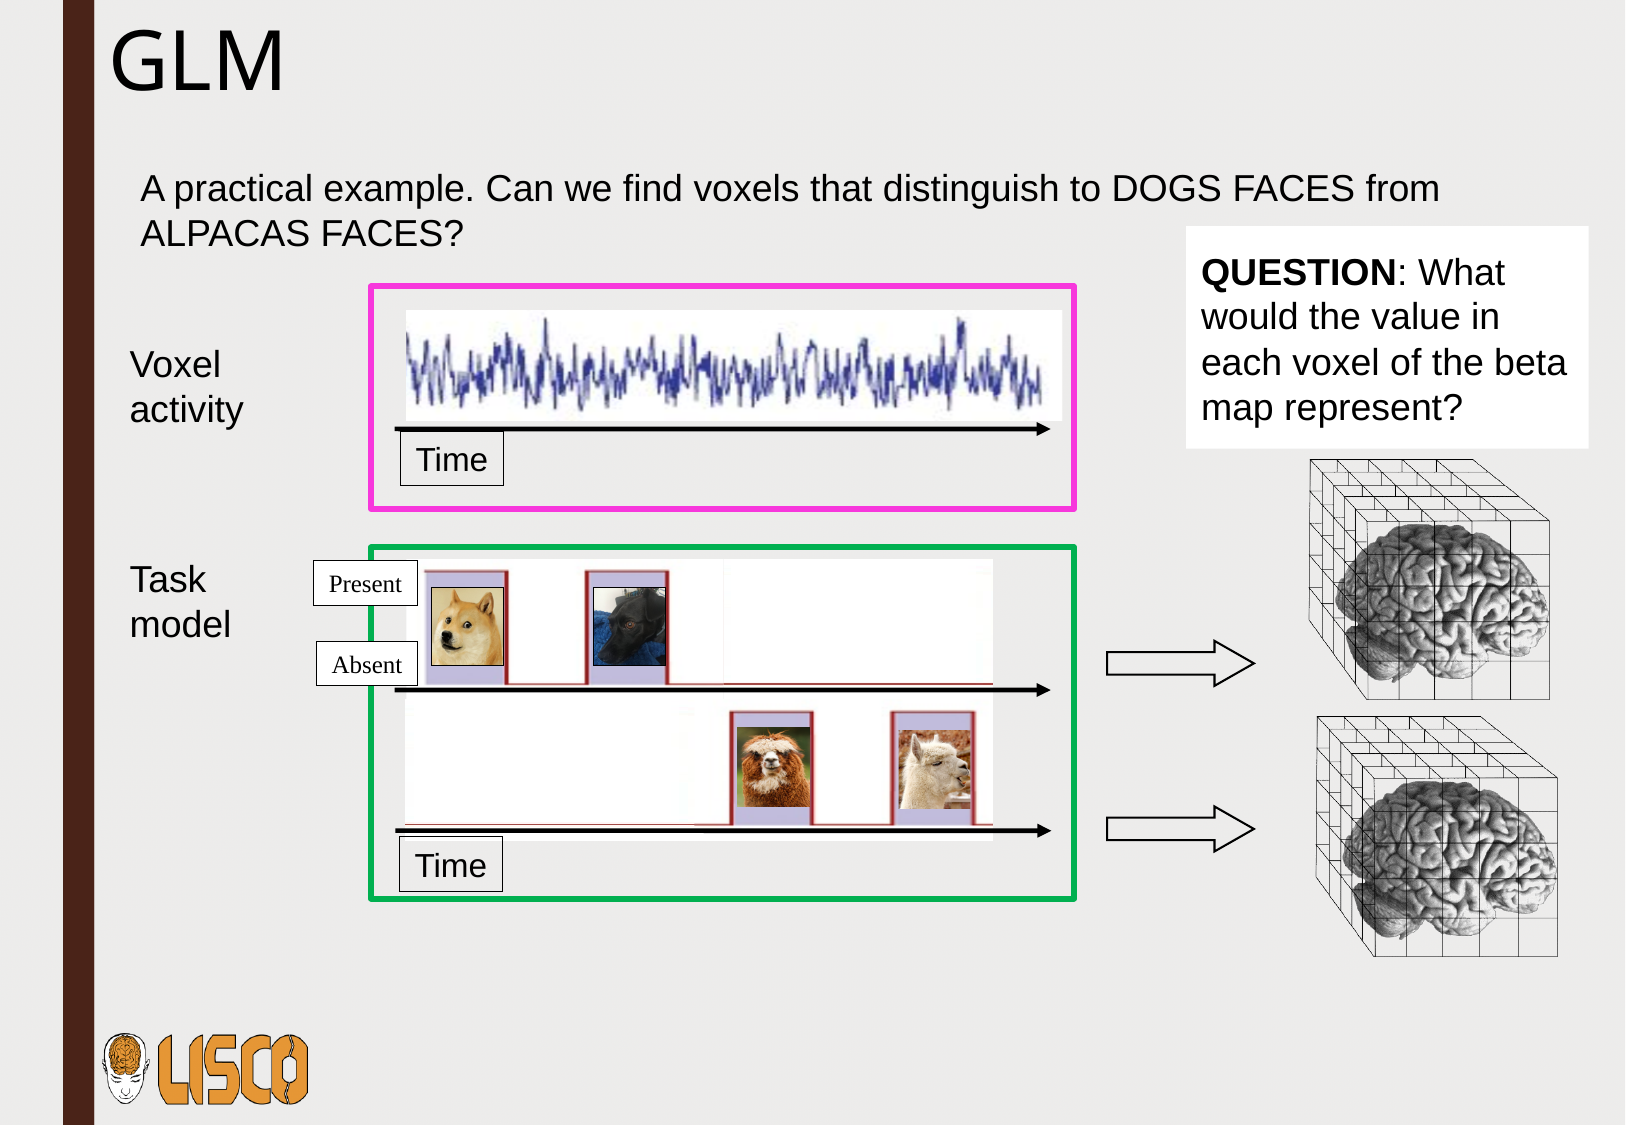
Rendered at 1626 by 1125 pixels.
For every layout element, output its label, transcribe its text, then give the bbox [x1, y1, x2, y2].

text_box [993, 824, 1052, 837]
picture [95, 0, 1626, 1125]
text_box [1107, 806, 1254, 852]
text_box Present [313, 560, 406, 606]
text_box GLM [93, 0, 1200, 122]
text_box Time [400, 431, 504, 486]
text_box [368, 283, 678, 512]
text_box Time [399, 836, 503, 892]
text_box [368, 544, 1077, 902]
picture [0, 0, 63, 1125]
text_box [790, 283, 1077, 512]
text_box Absent [316, 641, 406, 686]
text_box QUESTION: What would the value in each voxel of the beta map represent? [1183, 223, 1592, 451]
text_box [790, 422, 1051, 436]
text_box Voxel activity [114, 332, 259, 438]
text_box [1107, 640, 1254, 686]
text_box Task model [114, 547, 247, 653]
text_box [993, 683, 1051, 697]
text_box A practical example. Can we find voxels that distinguish to DOGS FACES from ALPACAS FACES? [790, 143, 1598, 274]
text_box A practical example. Can we find voxels that distinguish to DOGS FACES from ALPACAS FACES? [123, 143, 678, 274]
